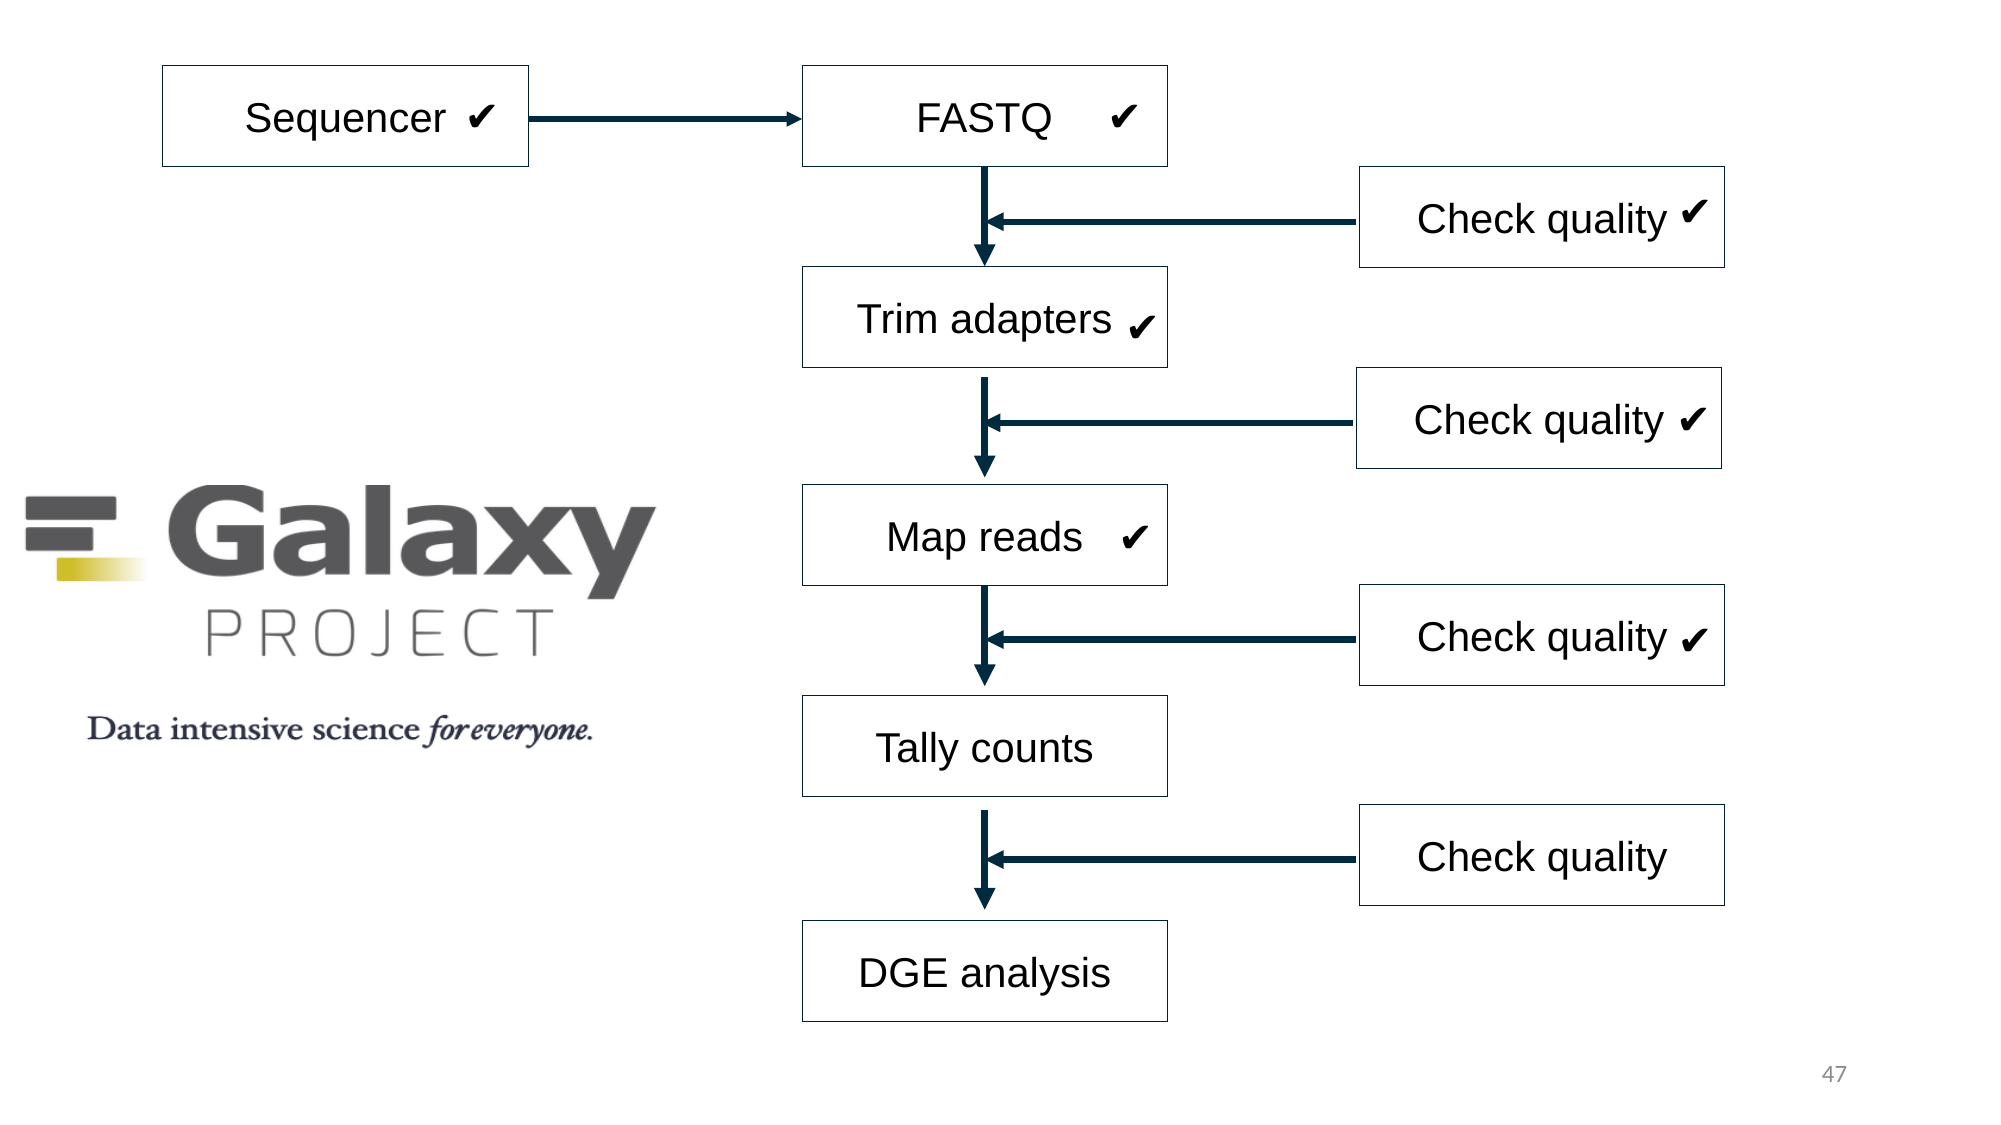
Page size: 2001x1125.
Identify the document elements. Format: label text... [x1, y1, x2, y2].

text_box FASTQ [802, 65, 1092, 167]
text_box Sequencer [162, 65, 449, 167]
text_box ✔️ [1110, 250, 1261, 401]
text_box Check quality [1359, 166, 1662, 268]
text_box Tally counts [802, 695, 1168, 797]
text_box ✔️ [1092, 40, 1243, 191]
picture [13, 485, 678, 756]
slide_number 47 [1412, 1042, 1863, 1103]
text_box Trim adapters [802, 266, 1110, 368]
text_box ✔️ [1662, 563, 1813, 714]
text_box Check quality [1359, 584, 1662, 686]
text_box Check quality [1359, 804, 1725, 906]
text_box ✔️ [449, 40, 600, 191]
text_box Map reads [802, 484, 1103, 586]
text_box DGE analysis [802, 920, 1168, 1022]
text_box Check quality [1356, 367, 1661, 469]
text_box ✔️ [1662, 134, 1813, 285]
text_box ✔️ [1103, 460, 1254, 611]
text_box ✔️ [1661, 342, 1812, 493]
